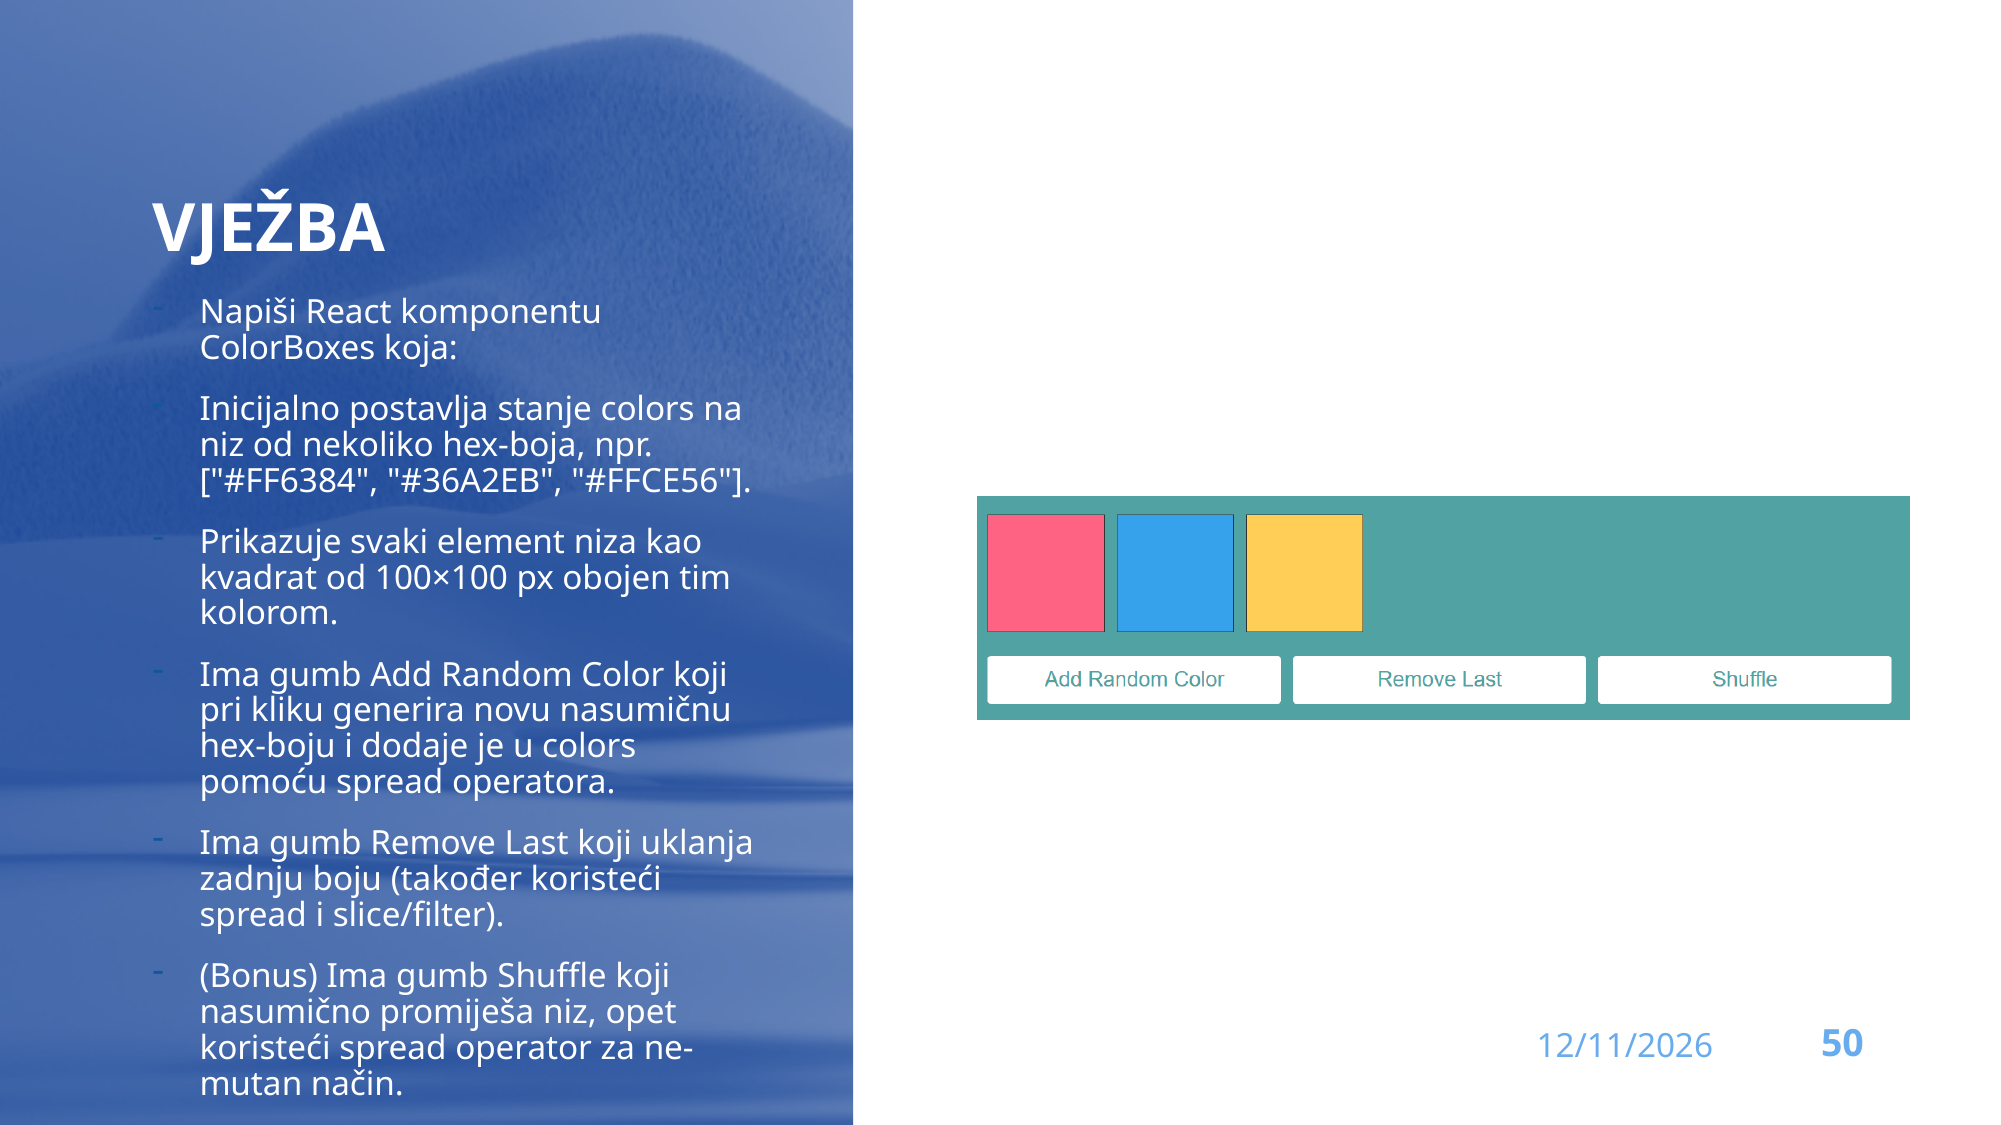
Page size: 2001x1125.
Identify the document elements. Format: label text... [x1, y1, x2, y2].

picture [977, 496, 1910, 720]
picture [0, 0, 854, 1125]
list Napiši React komponentu ColorBoxes koja: Inicijalno postavlja stanje colors na niz od nekoliko hex-boja, npr. ["#FF6384", "#36A2EB", "#FFCE56"]. Prikazuje svaki element niza kao kvadrat od 100×100 px obojen tim kolorom. Ima gumb Add Random Color koji pri kliku generira novu nasumičnu hex-boju i dodaje je u colors pomoću spread operatora. Ima gumb Remove Last koji uklanja zadnju boju (također koristeći spread i slice/filter). (Bonus) Ima gumb Shuffle koji nasumično promiješa niz, opet koristeći spread operator za ne-mutan način. [137, 287, 783, 1061]
title VJEžba [137, 161, 783, 273]
